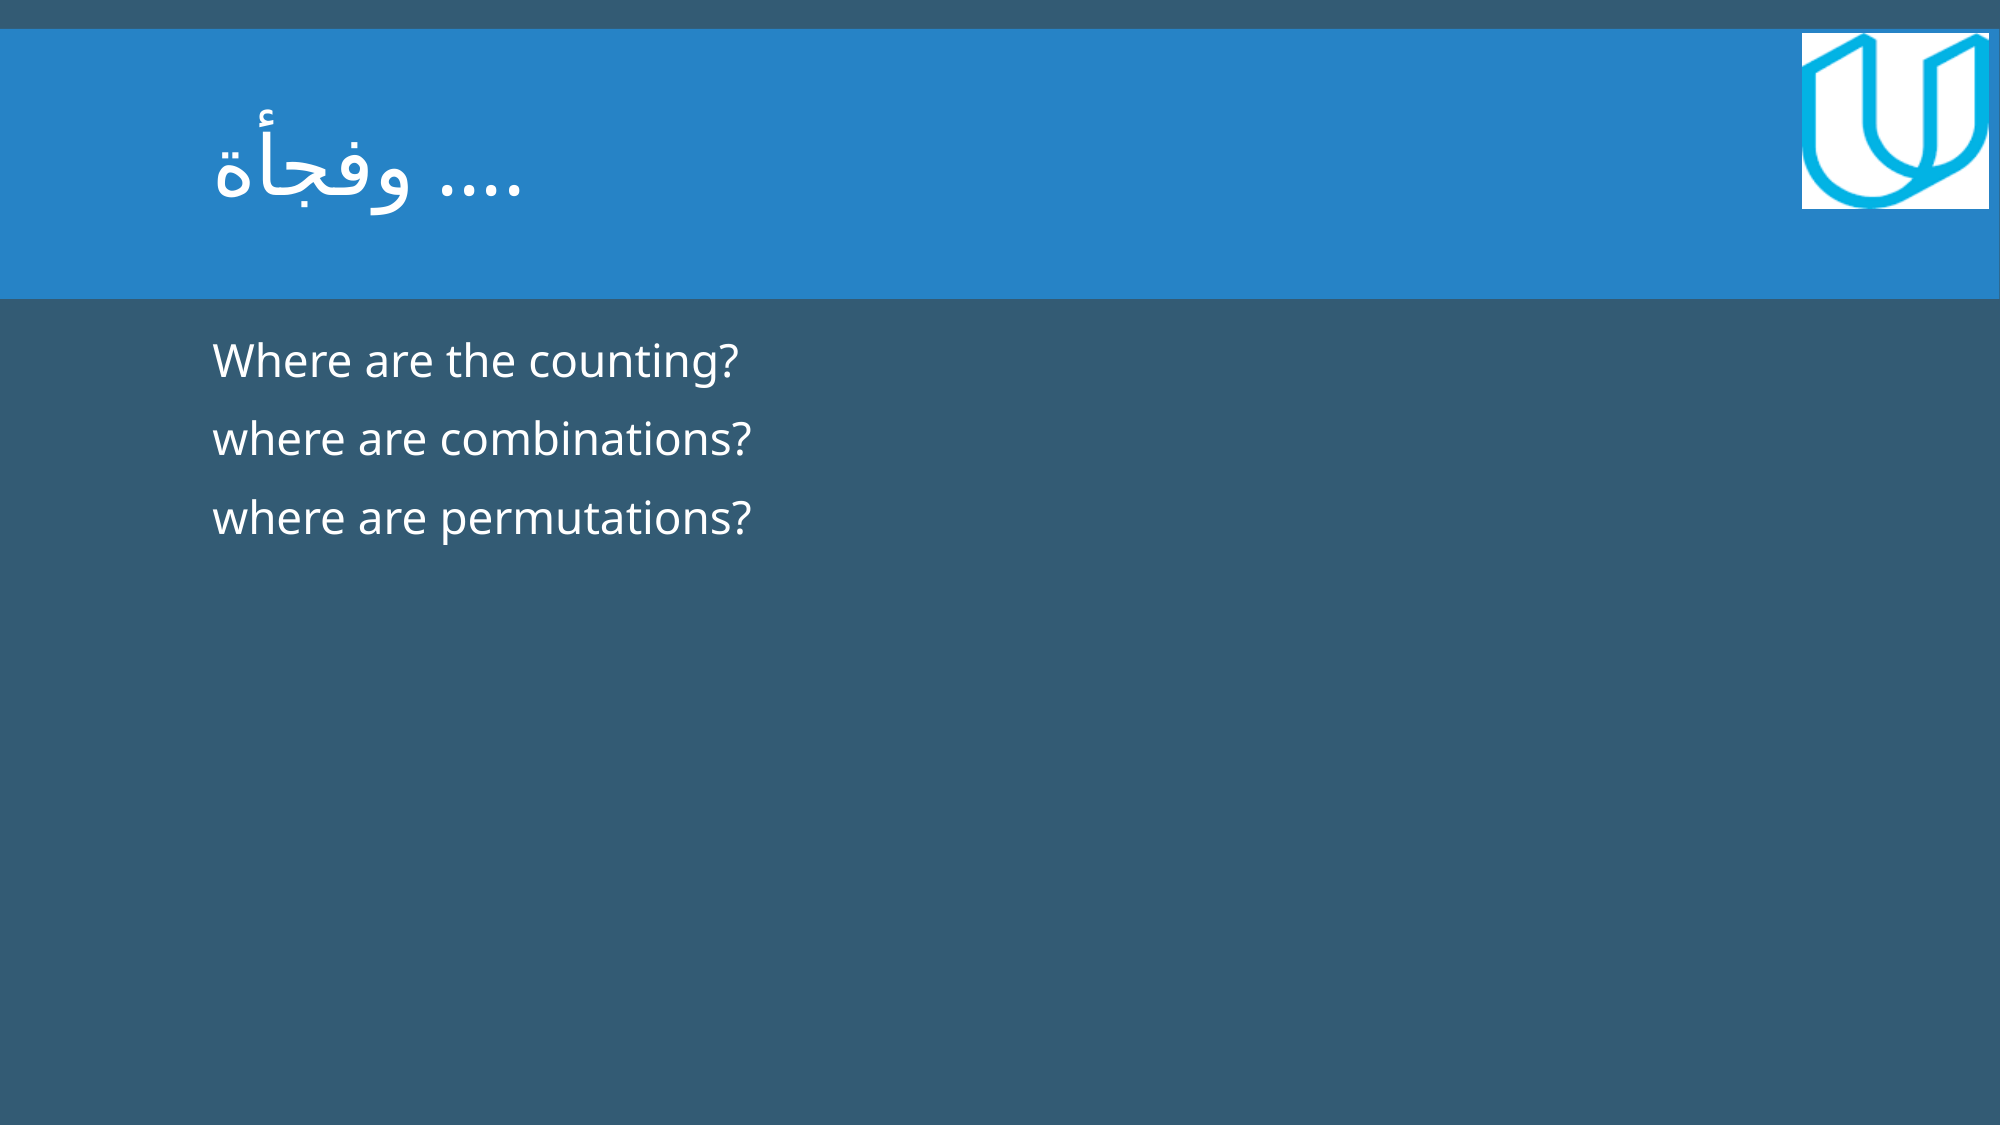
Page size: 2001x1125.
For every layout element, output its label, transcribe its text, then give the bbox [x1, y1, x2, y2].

list Where are the counting? where are combinations? where are permutations? [197, 329, 1803, 1020]
picture [1816, 47, 1912, 197]
picture [1933, 47, 1974, 167]
picture [1802, 33, 1989, 167]
title وفجأة .... [197, 46, 1803, 295]
picture [1803, 159, 1866, 209]
picture [1876, 124, 1989, 209]
